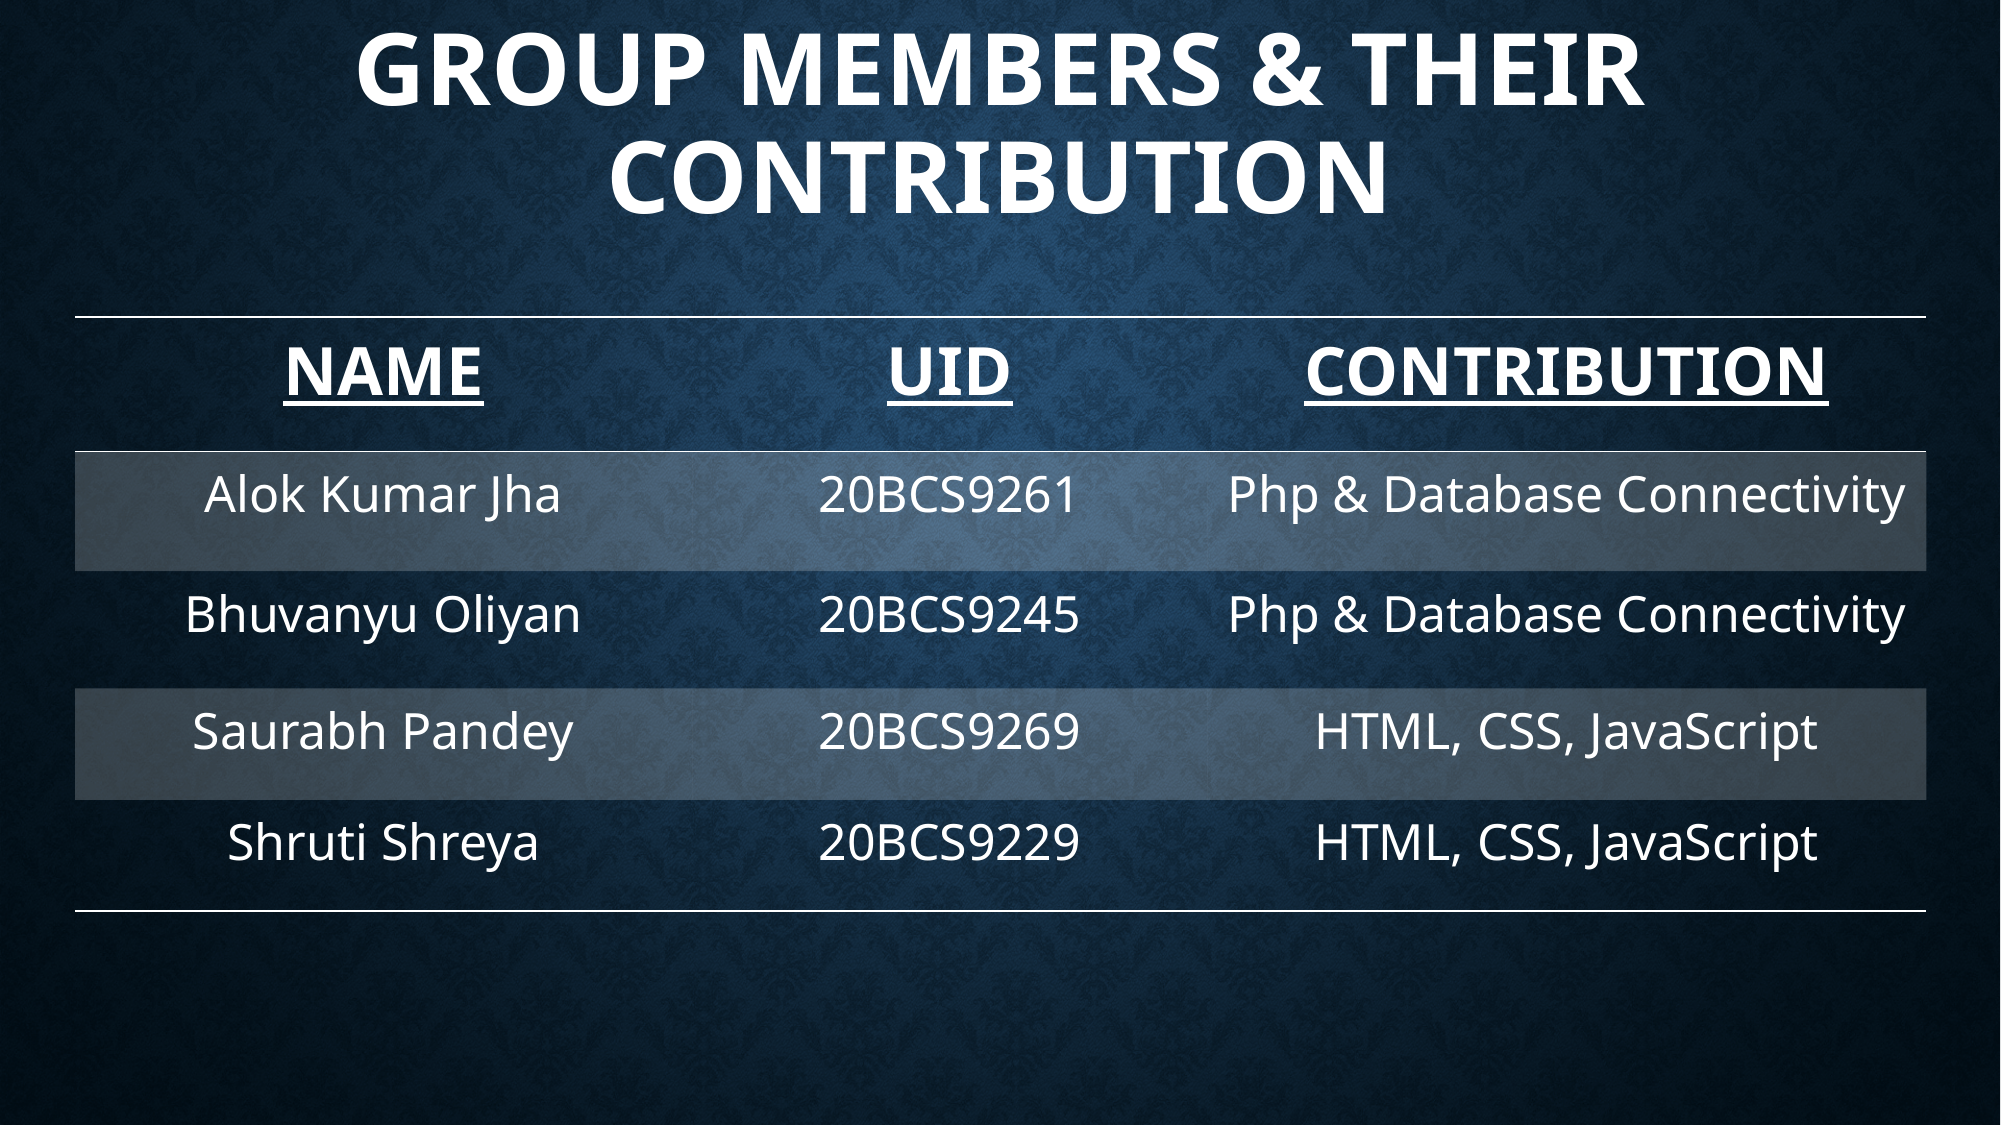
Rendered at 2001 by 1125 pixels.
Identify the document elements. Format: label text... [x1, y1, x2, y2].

table_cell 20BCS9269 [692, 688, 1207, 800]
table_cell HTML, CSS, JavaScript [1207, 800, 1926, 910]
table_header UID [692, 318, 1207, 451]
table_cell 20BCS9261 [692, 452, 1207, 571]
table_header CONTRIBUTION [1207, 318, 1926, 451]
table_cell Saurabh Pandey [75, 688, 692, 800]
table_cell HTML, CSS, JavaScript [1207, 688, 1926, 800]
table_cell Alok Kumar Jha [75, 452, 692, 571]
table_cell 20BCS9229 [692, 800, 1207, 910]
title GROUP MEMBERS & their contribution [0, 0, 2000, 255]
table_cell Php & Database Connectivity [1207, 571, 1926, 688]
table_cell Bhuvanyu Oliyan [75, 571, 692, 688]
table_cell 20BCS9245 [692, 571, 1207, 688]
table_cell Php & Database Connectivity [1207, 452, 1926, 571]
table_header NAME [75, 318, 692, 451]
table_cell Shruti Shreya [75, 800, 692, 910]
